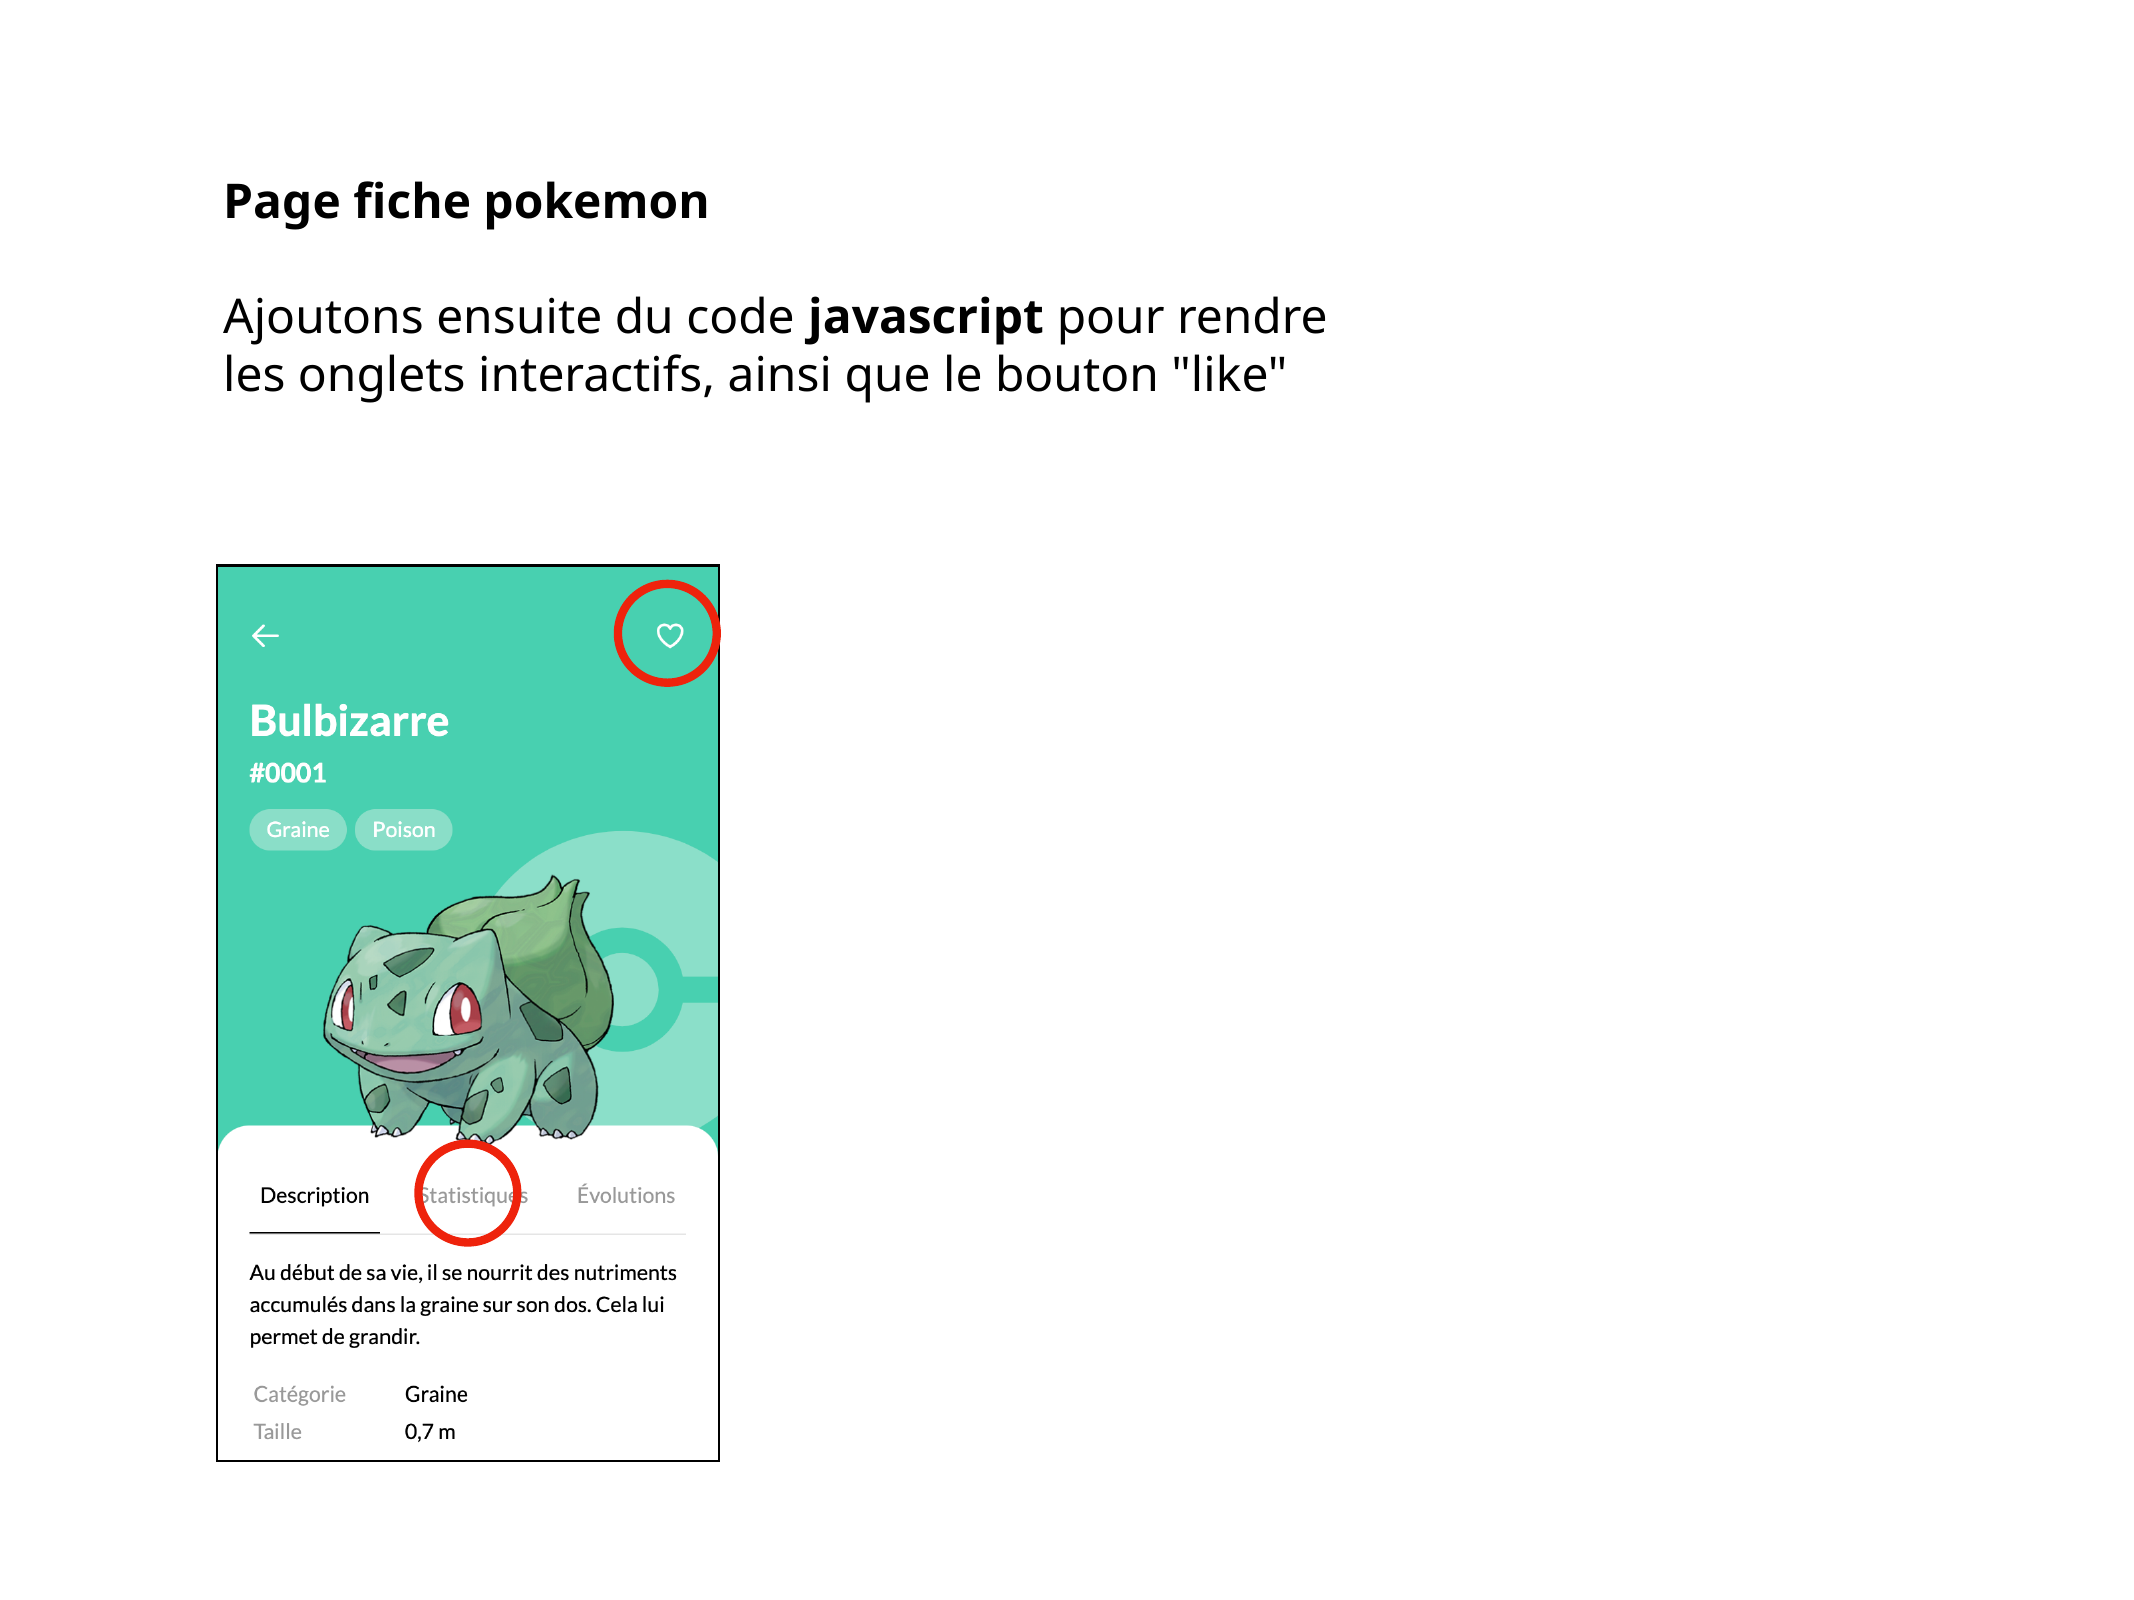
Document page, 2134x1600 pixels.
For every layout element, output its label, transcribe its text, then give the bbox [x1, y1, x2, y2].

text_box Page fiche pokemon Ajoutons ensuite du code javascript pour rendre les onglets interactifs, ainsi que le bouton "like" [214, 162, 1381, 467]
picture [217, 566, 719, 1461]
